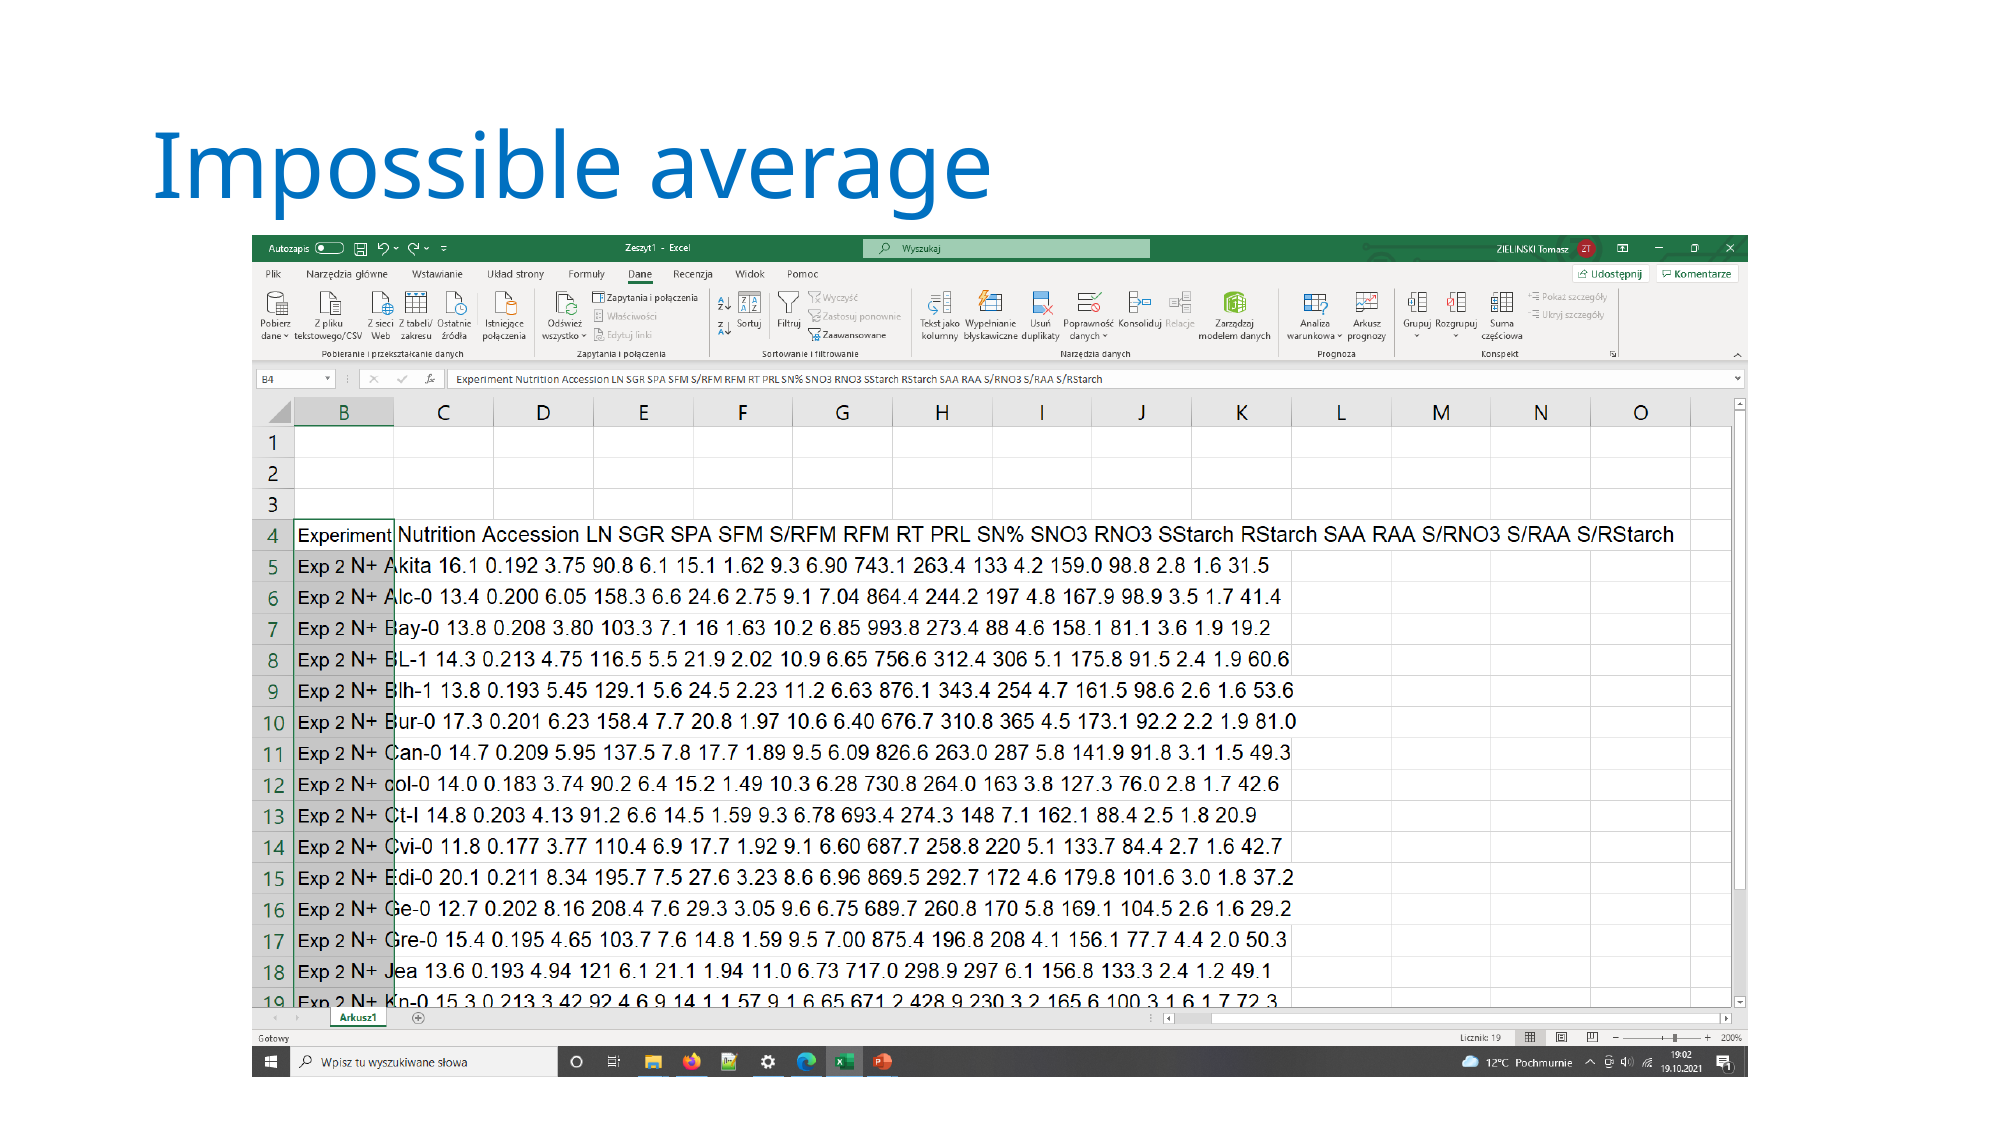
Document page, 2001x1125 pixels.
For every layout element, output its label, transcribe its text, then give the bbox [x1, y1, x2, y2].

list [252, 235, 1748, 1077]
title Impossible average [137, 59, 1863, 278]
